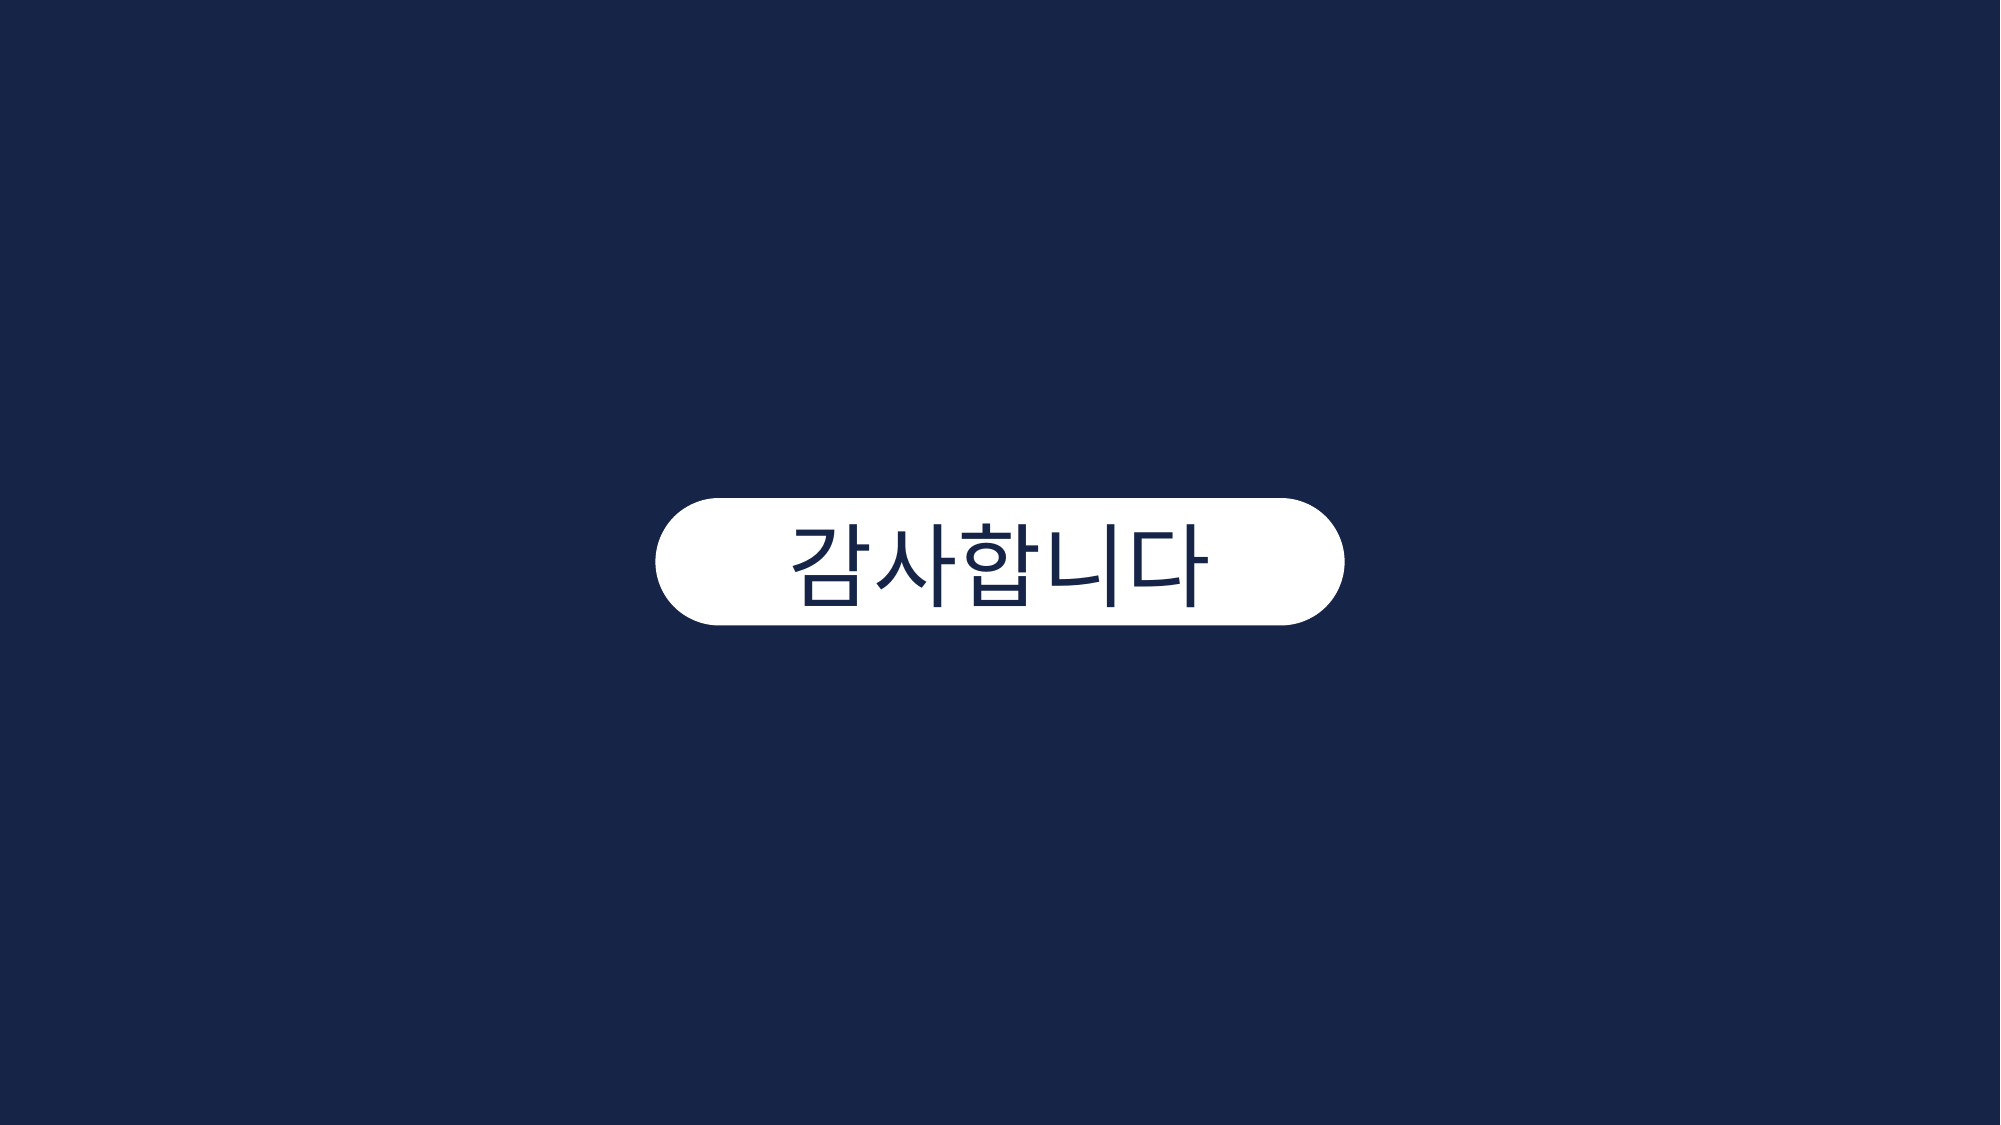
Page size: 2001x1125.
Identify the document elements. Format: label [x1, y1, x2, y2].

text_box [655, 498, 1345, 627]
